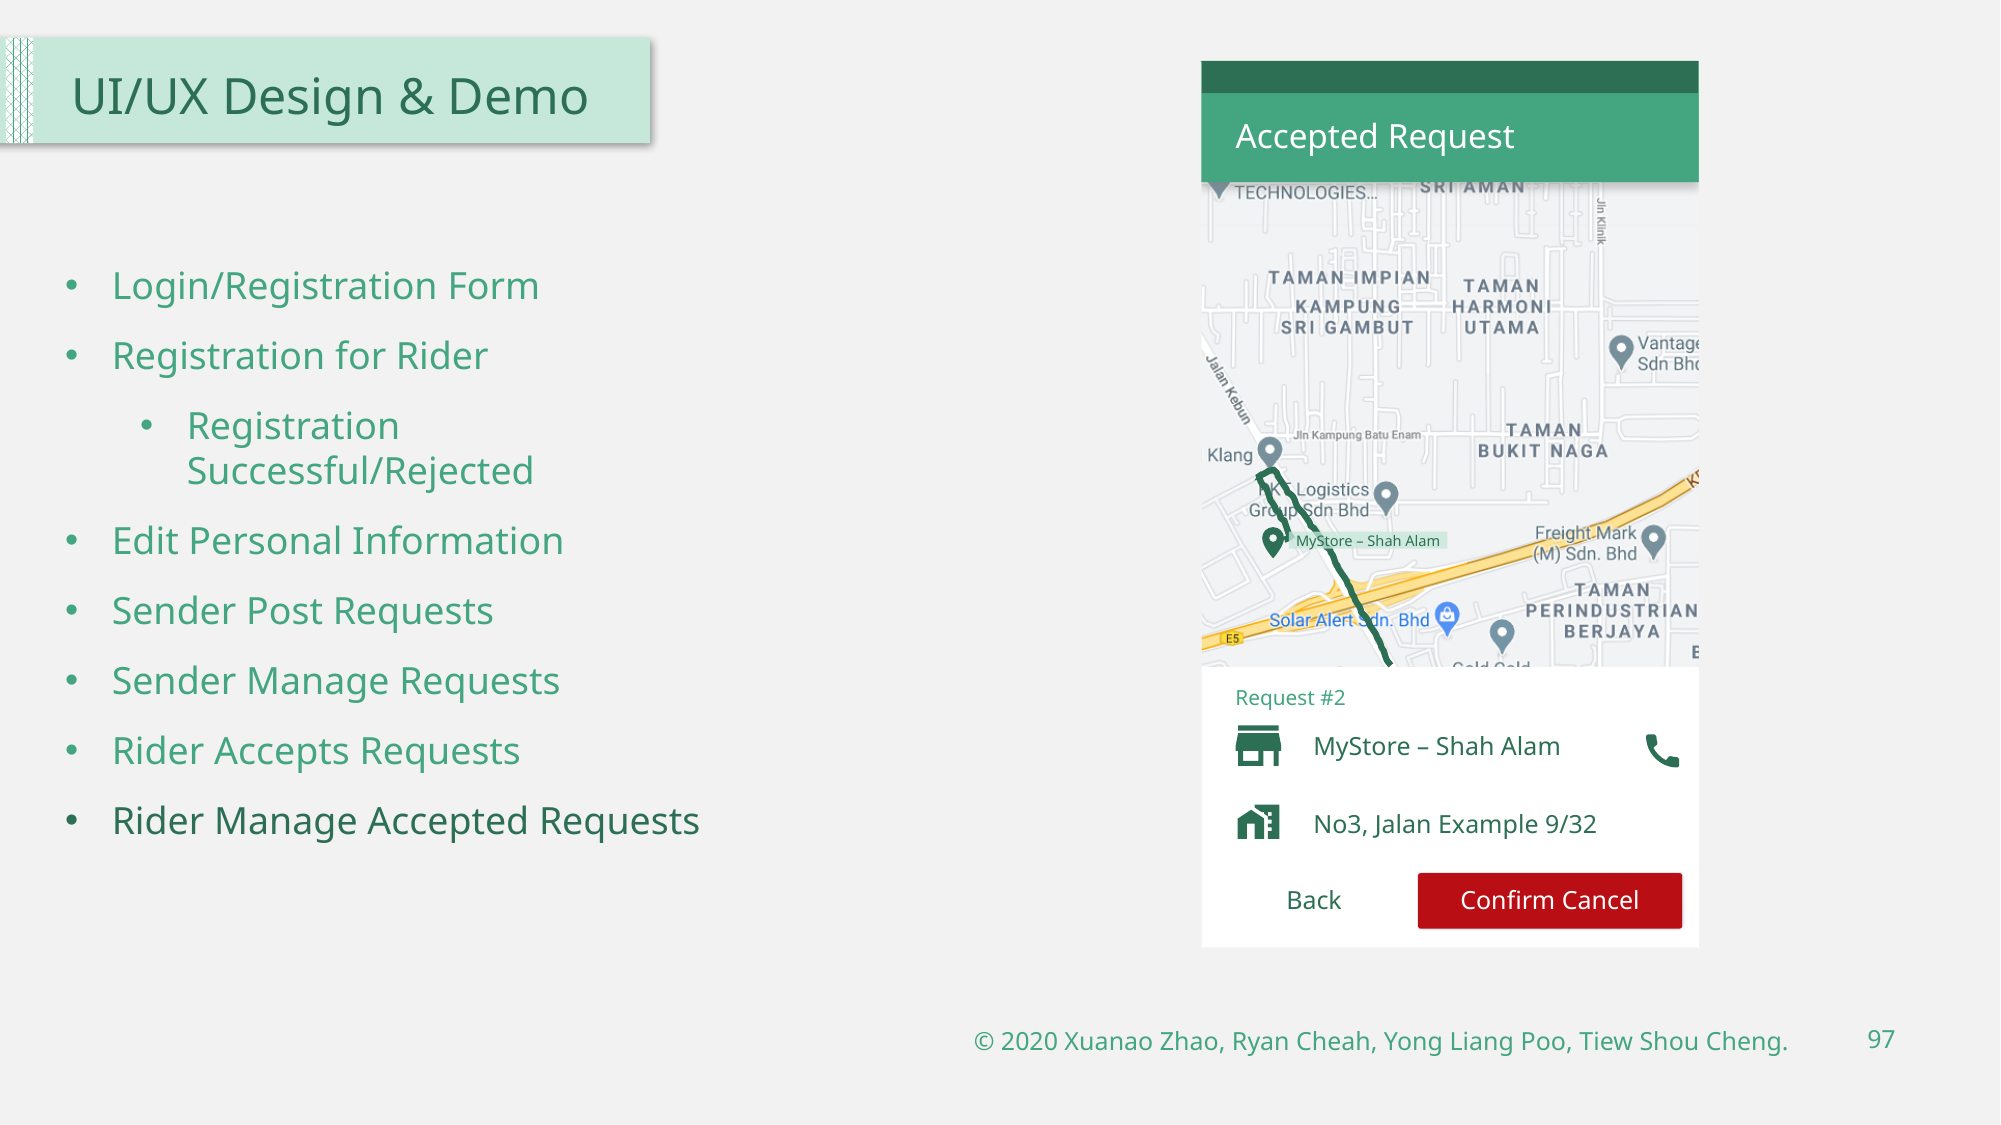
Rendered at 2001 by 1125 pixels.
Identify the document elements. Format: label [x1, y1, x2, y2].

picture [1201, 155, 1701, 668]
text_box [50, 0, 1824, 1010]
slide_number [1822, 1010, 1911, 1071]
list [56, 53, 650, 144]
footer [816, 1010, 1806, 1071]
